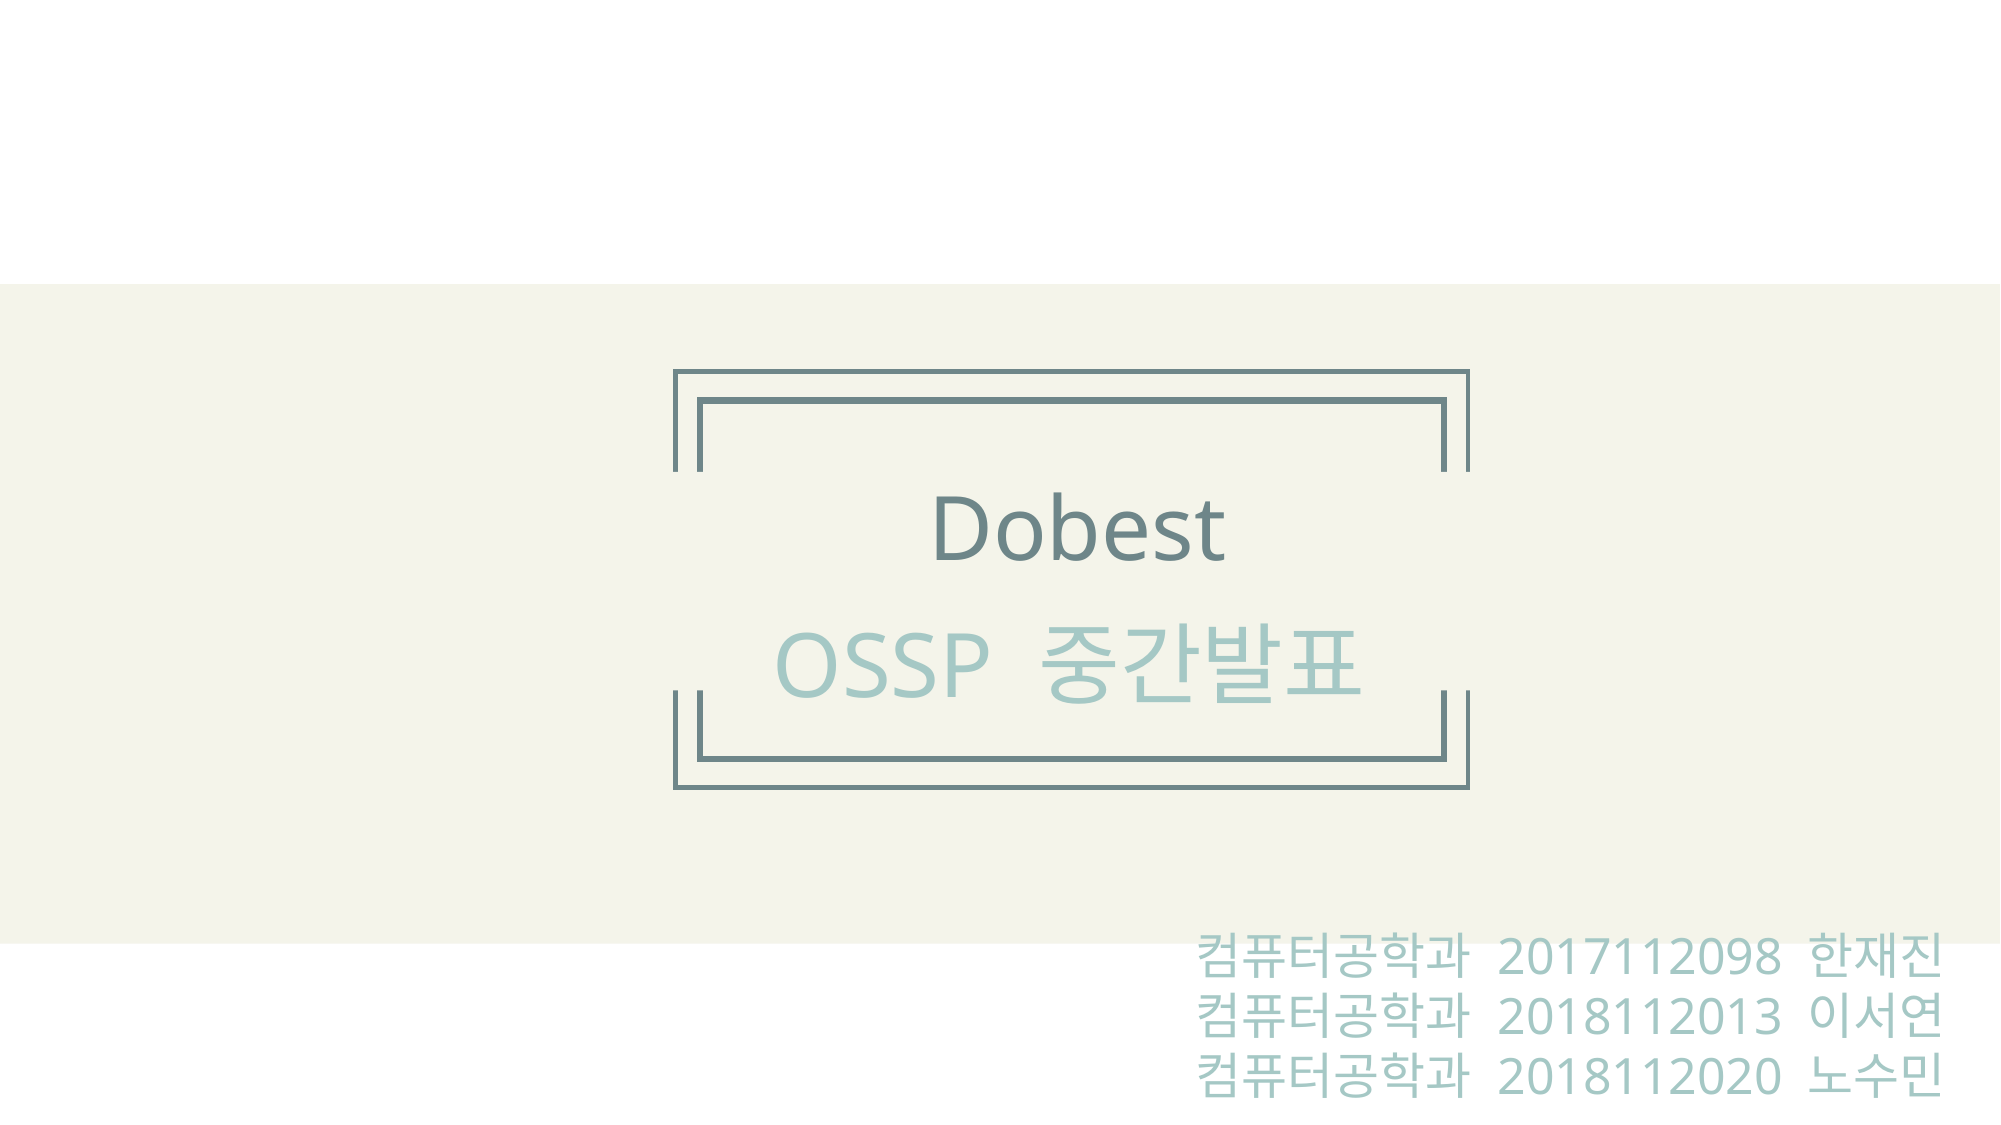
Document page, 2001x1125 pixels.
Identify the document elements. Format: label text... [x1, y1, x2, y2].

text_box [624, 371, 1571, 788]
text_box [0, 283, 2000, 945]
text_box 컴퓨터공학과 2017112098 한재진 컴퓨터공학과 2018112013 이서연 컴퓨터공학과 2018112020 노수민 [1184, 924, 1957, 1105]
